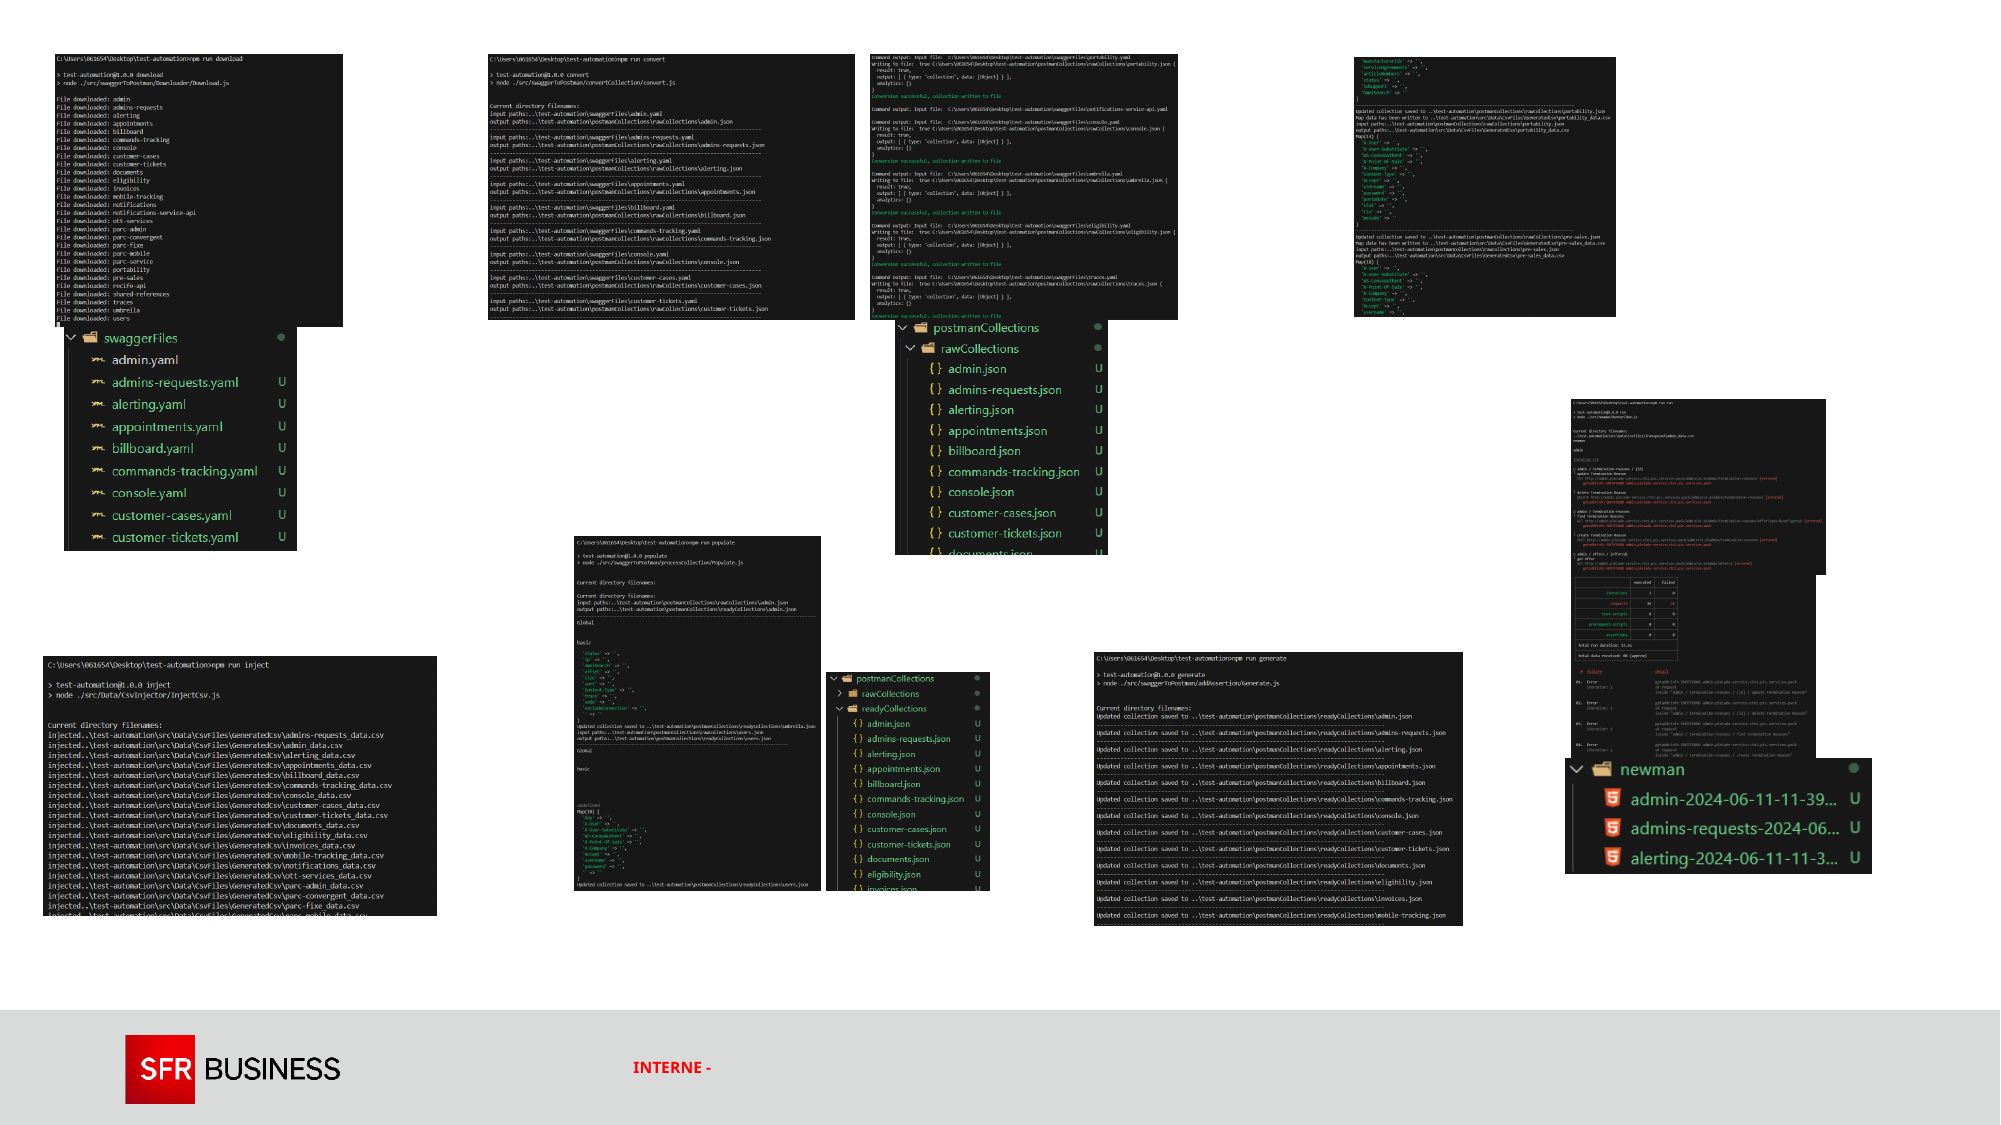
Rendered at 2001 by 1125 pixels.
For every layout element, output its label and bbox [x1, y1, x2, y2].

picture [1564, 398, 1872, 874]
picture [42, 656, 437, 916]
picture [1094, 652, 1463, 926]
picture [488, 54, 856, 321]
picture [102, 1011, 362, 1125]
picture [54, 54, 343, 551]
picture [826, 671, 990, 891]
picture [574, 536, 822, 891]
picture [1354, 56, 1616, 317]
picture [869, 54, 1178, 555]
